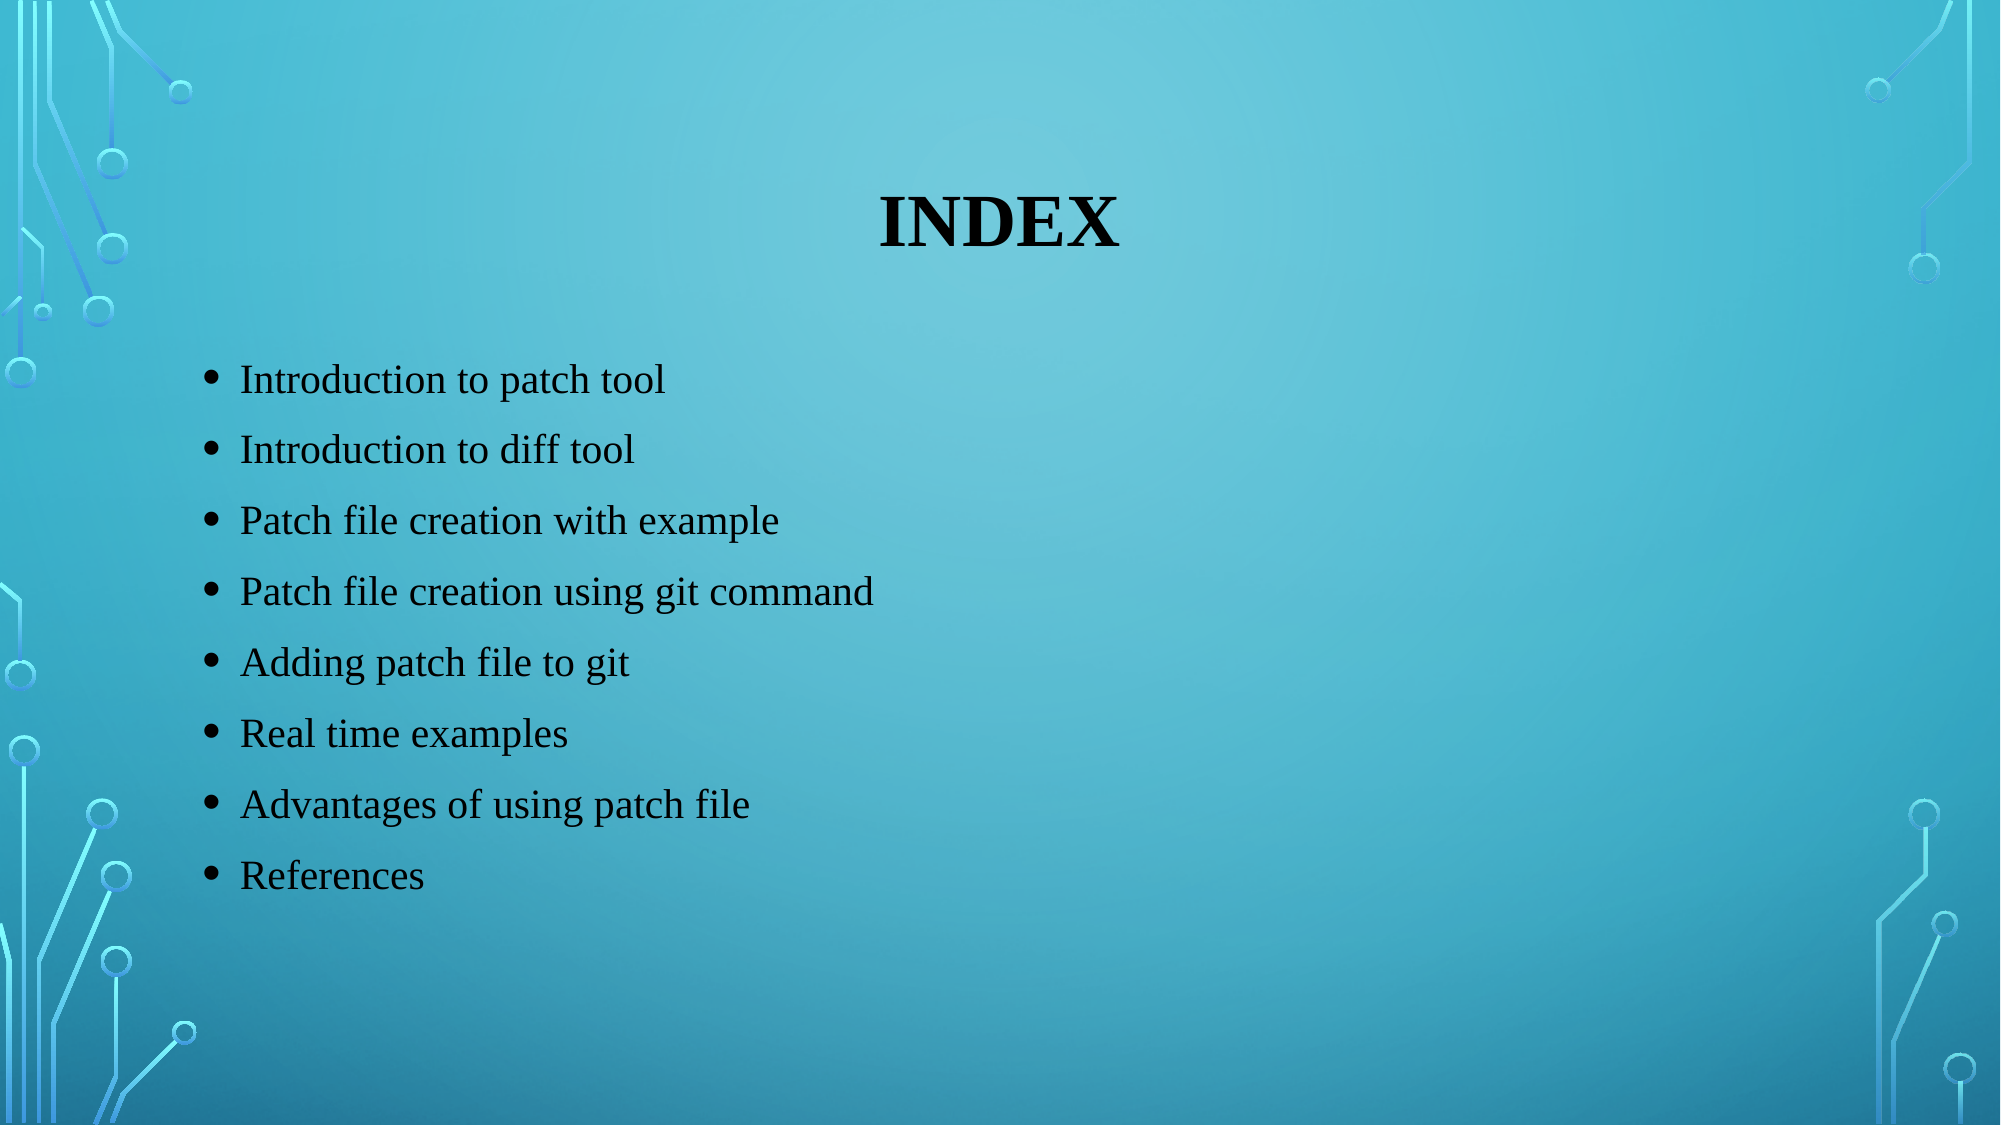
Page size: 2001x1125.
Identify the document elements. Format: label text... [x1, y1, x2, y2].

title INDEX [187, 101, 1813, 343]
list Introduction to patch tool Introduction to diff tool Patch file creation with example Patch file creation using git command Adding patch file to git Real time examples Advantages of using patch file References [187, 343, 1813, 925]
